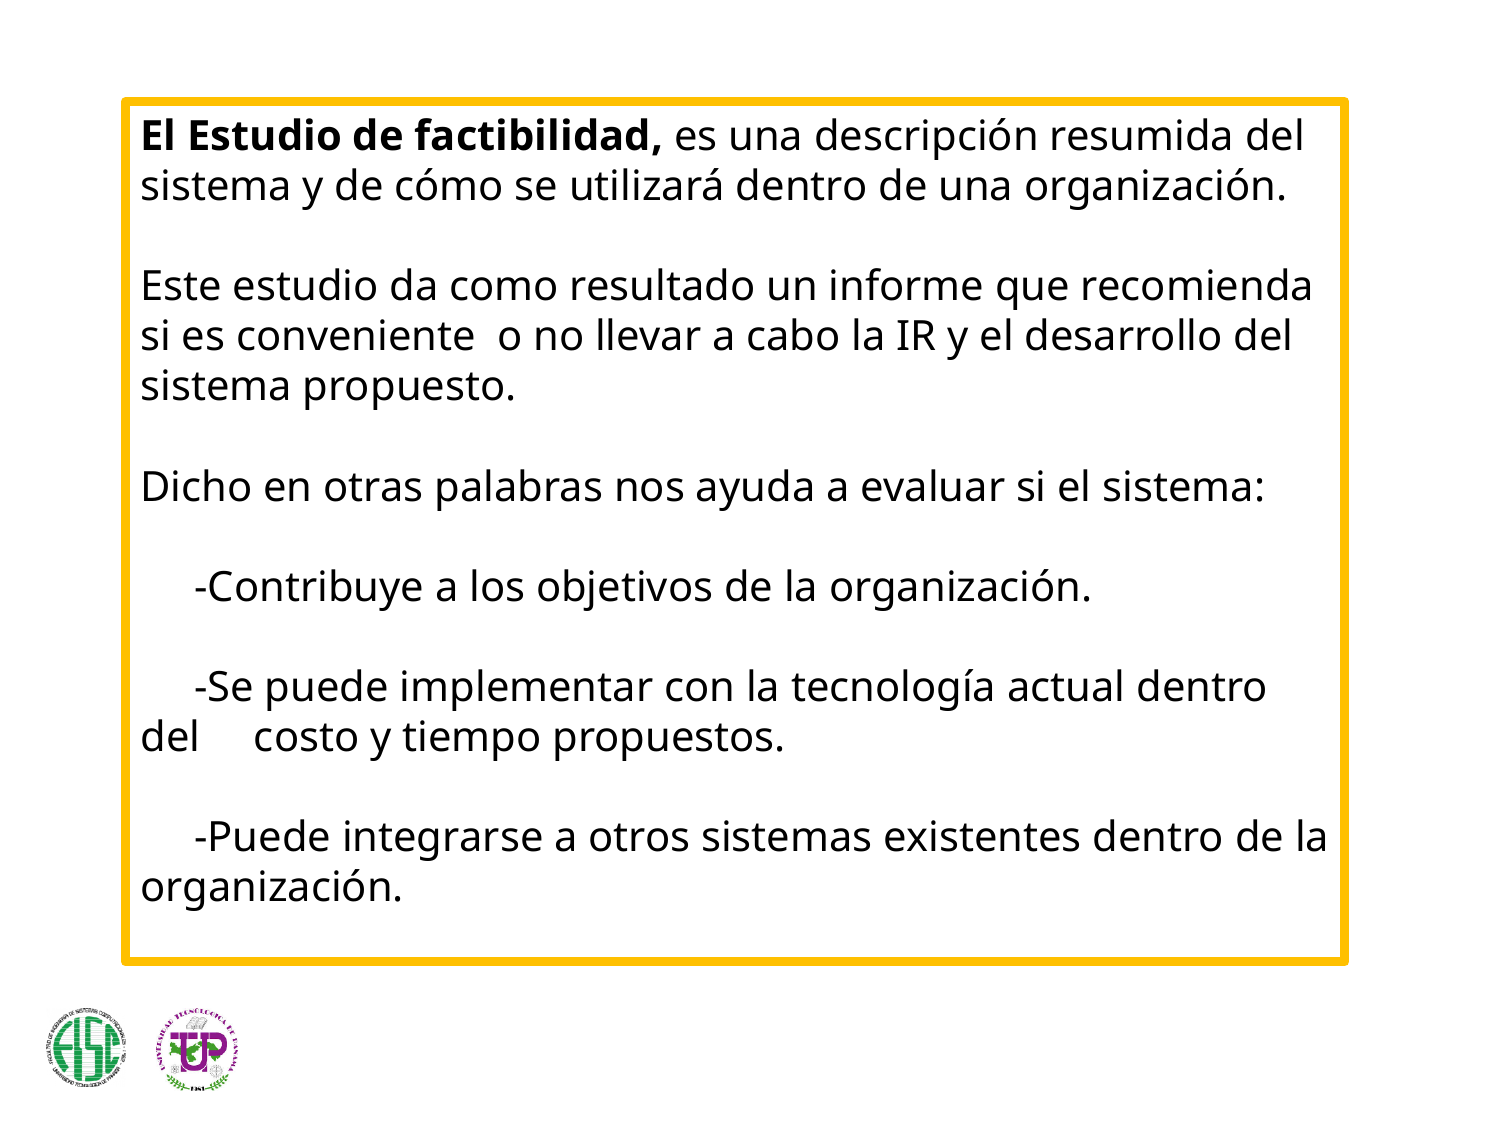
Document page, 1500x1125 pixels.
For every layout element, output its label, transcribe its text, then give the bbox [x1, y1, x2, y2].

text_box El Estudio de factibilidad, es una descripción resumida del sistema y de cómo se utilizará dentro de una organización. Este estudio da como resultado un informe que recomienda si es conveniente o no llevar a cabo la IR y el desarrollo del sistema propuesto. Dicho en otras palabras nos ayuda a evaluar si el sistema: -Contribuye a los objetivos de la organización. -Se puede implementar con la tecnología actual dentro del costo y tiempo propuestos. -Puede integrarse a otros sistemas existentes dentro de la organización. [125, 101, 1345, 962]
picture [46, 1008, 126, 1087]
picture [156, 1008, 238, 1091]
